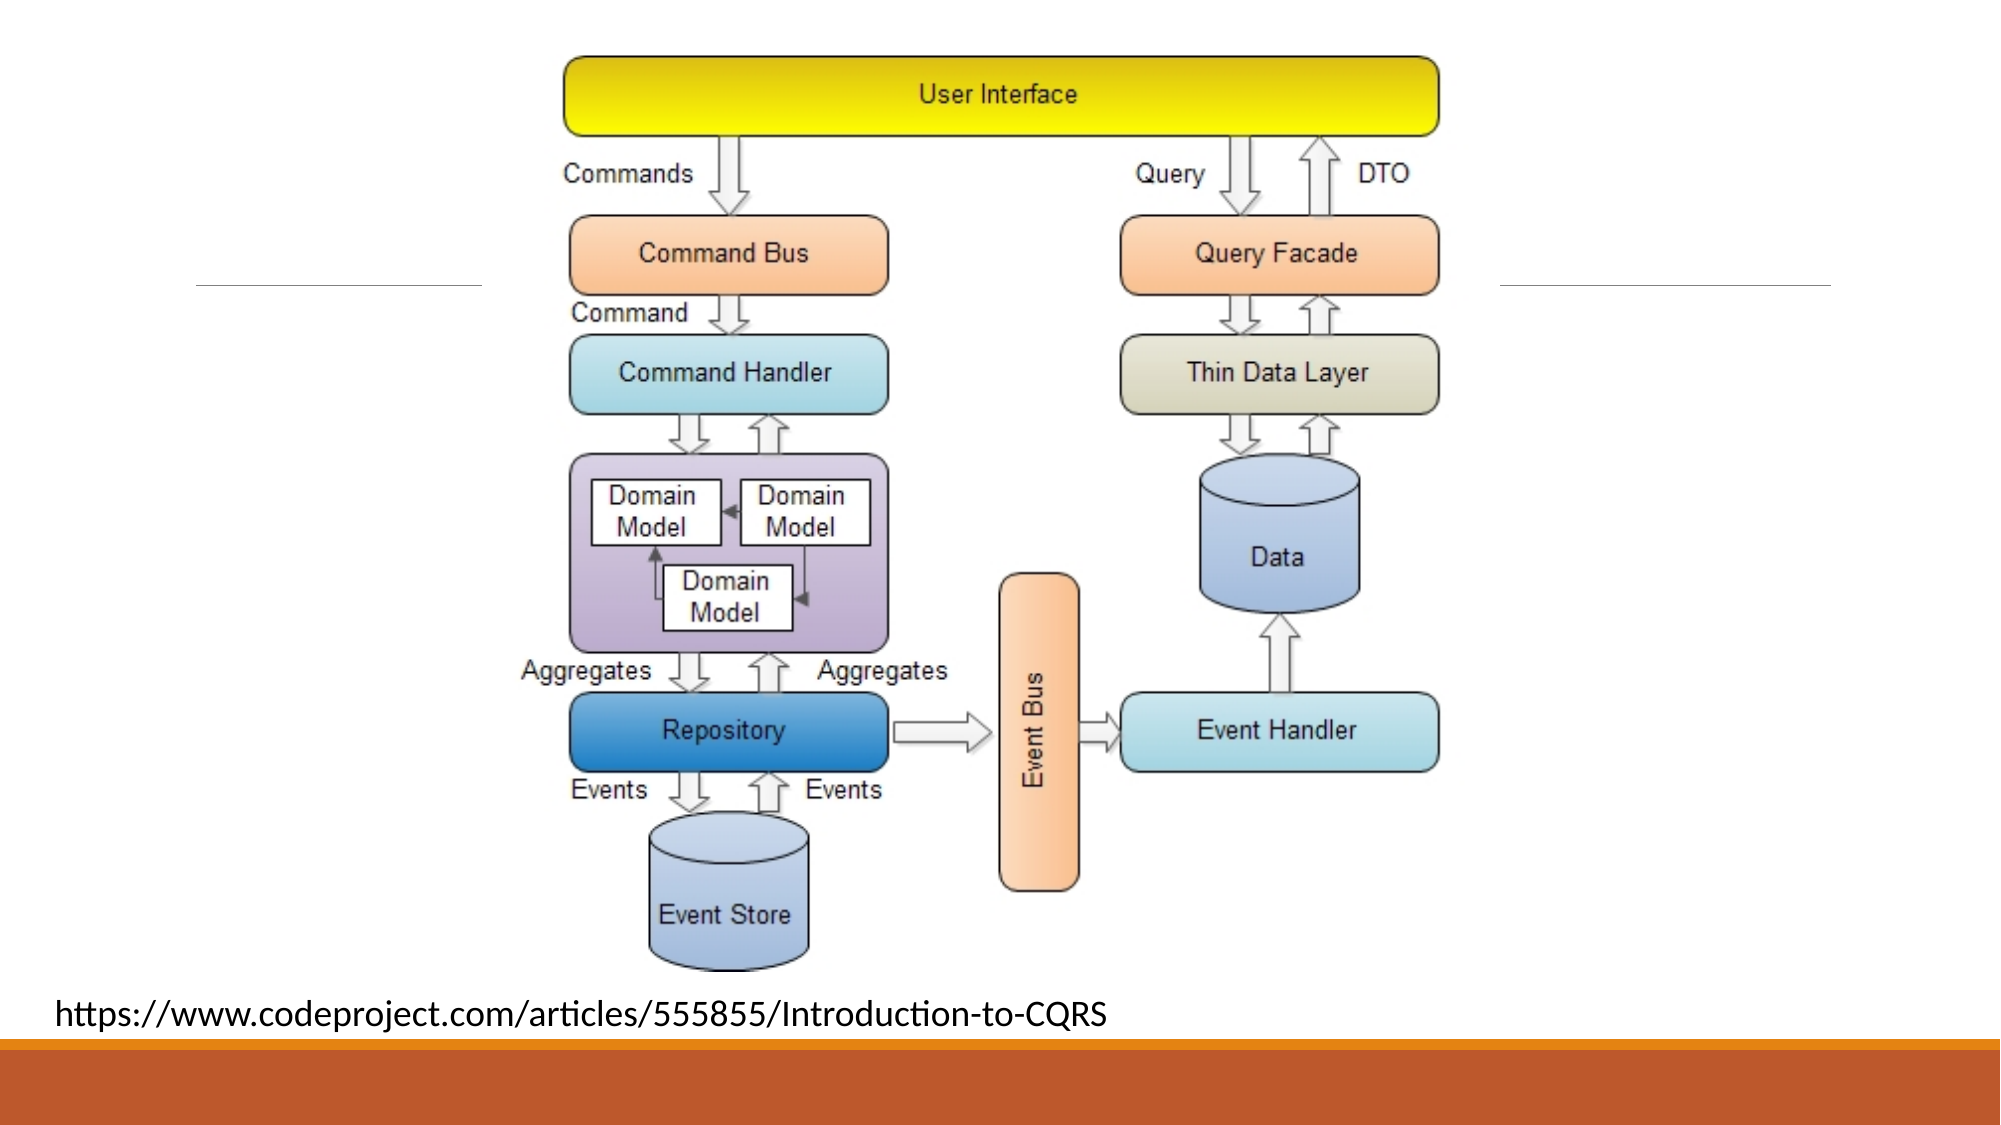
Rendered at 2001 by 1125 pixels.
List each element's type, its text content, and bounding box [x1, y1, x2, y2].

picture [482, 53, 1501, 973]
text_box https://www.codeproject.com/articles/555855/Introduction-to-CQRS [39, 981, 1123, 1042]
